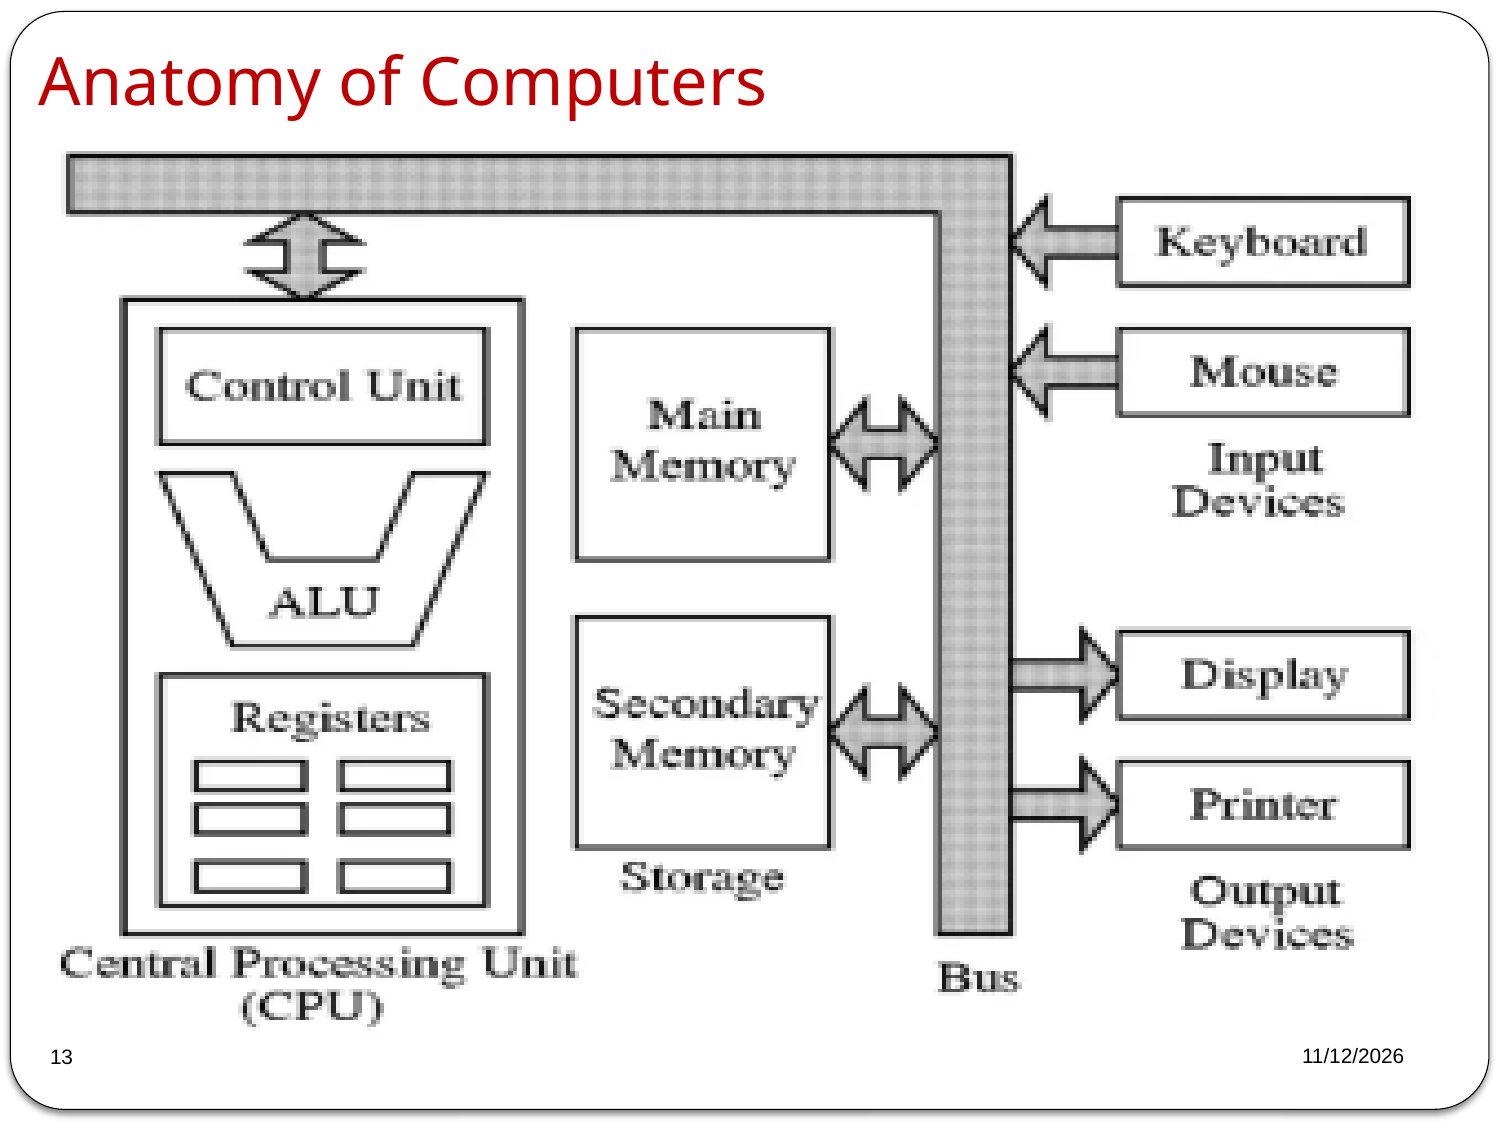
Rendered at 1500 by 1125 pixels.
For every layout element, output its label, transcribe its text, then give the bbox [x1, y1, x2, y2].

slide_number 13 [23, 1021, 99, 1094]
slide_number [1012, 1044, 1419, 1094]
list Anatomy of Computers [23, 30, 1448, 1036]
picture [52, 137, 1448, 1036]
